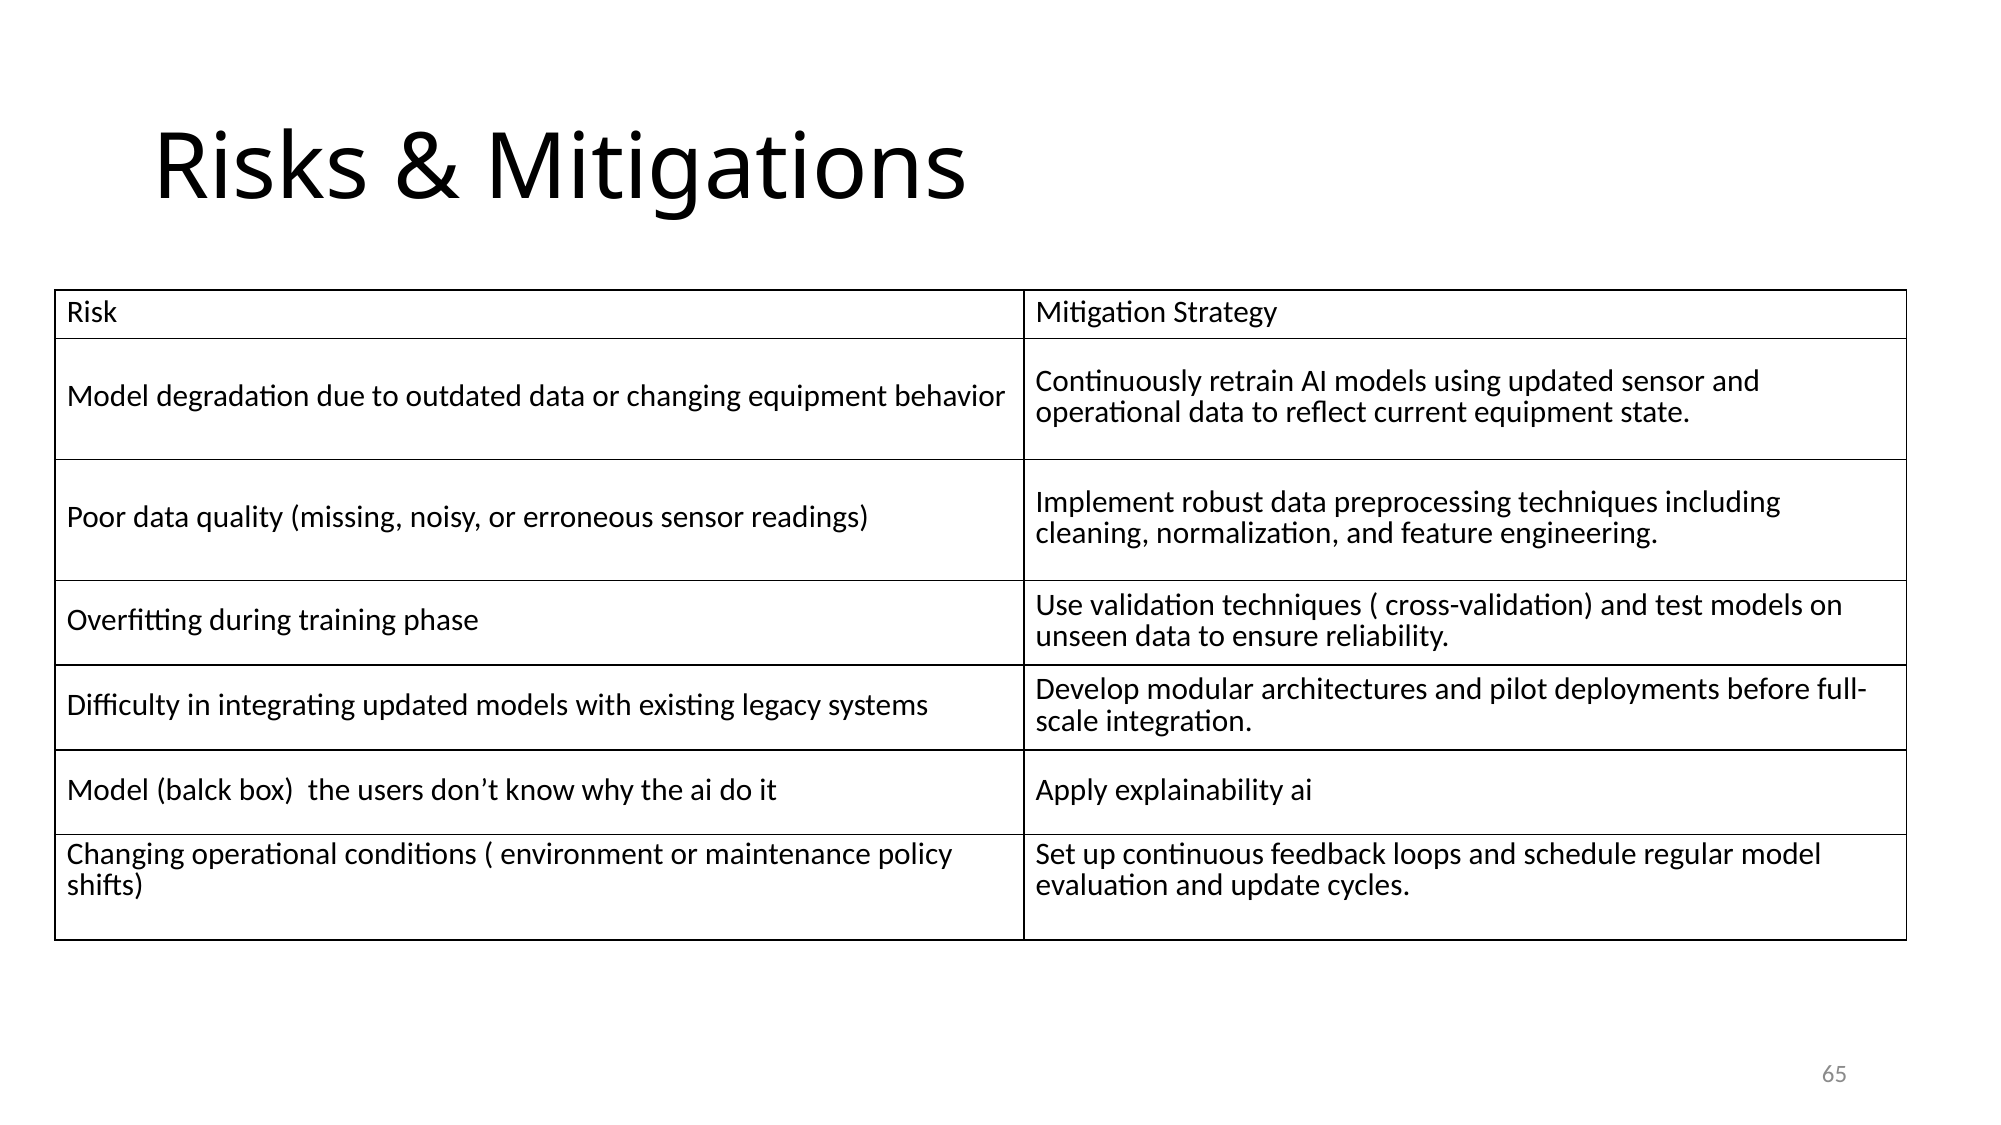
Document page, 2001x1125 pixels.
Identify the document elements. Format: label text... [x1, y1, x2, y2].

table_cell Poor data quality (missing, noisy, or erroneous sensor readings) [56, 460, 1023, 580]
table_cell Model degradation due to outdated data or changing equipment behavior [56, 339, 1023, 459]
table_cell Difficulty in integrating updated models with existing legacy systems [56, 666, 1023, 749]
slide_number 65 [1412, 1042, 1863, 1103]
table_cell Changing operational conditions ( environment or maintenance policy shifts) [56, 835, 1023, 939]
table_cell Model (balck box) the users don’t know why the ai do it [56, 751, 1023, 834]
table_cell Set up continuous feedback loops and schedule regular model evaluation and update cycles. [1025, 835, 1906, 939]
table_cell Develop modular architectures and pilot deployments before full-scale integration. [1025, 666, 1906, 749]
table_cell Overfitting during training phase [56, 581, 1023, 664]
title Risks & Mitigations [137, 59, 1863, 278]
table_cell Apply explainability ai [1025, 751, 1906, 834]
table_header Mitigation Strategy [1025, 291, 1906, 338]
table_cell Implement robust data preprocessing techniques including cleaning, normalization, and feature engineering. [1025, 460, 1906, 580]
table_cell Continuously retrain AI models using updated sensor and operational data to reflect current equipment state. [1025, 339, 1906, 459]
table_cell Use validation techniques ( cross-validation) and test models on unseen data to ensure reliability. [1025, 581, 1906, 664]
table_header Risk [56, 291, 1023, 338]
